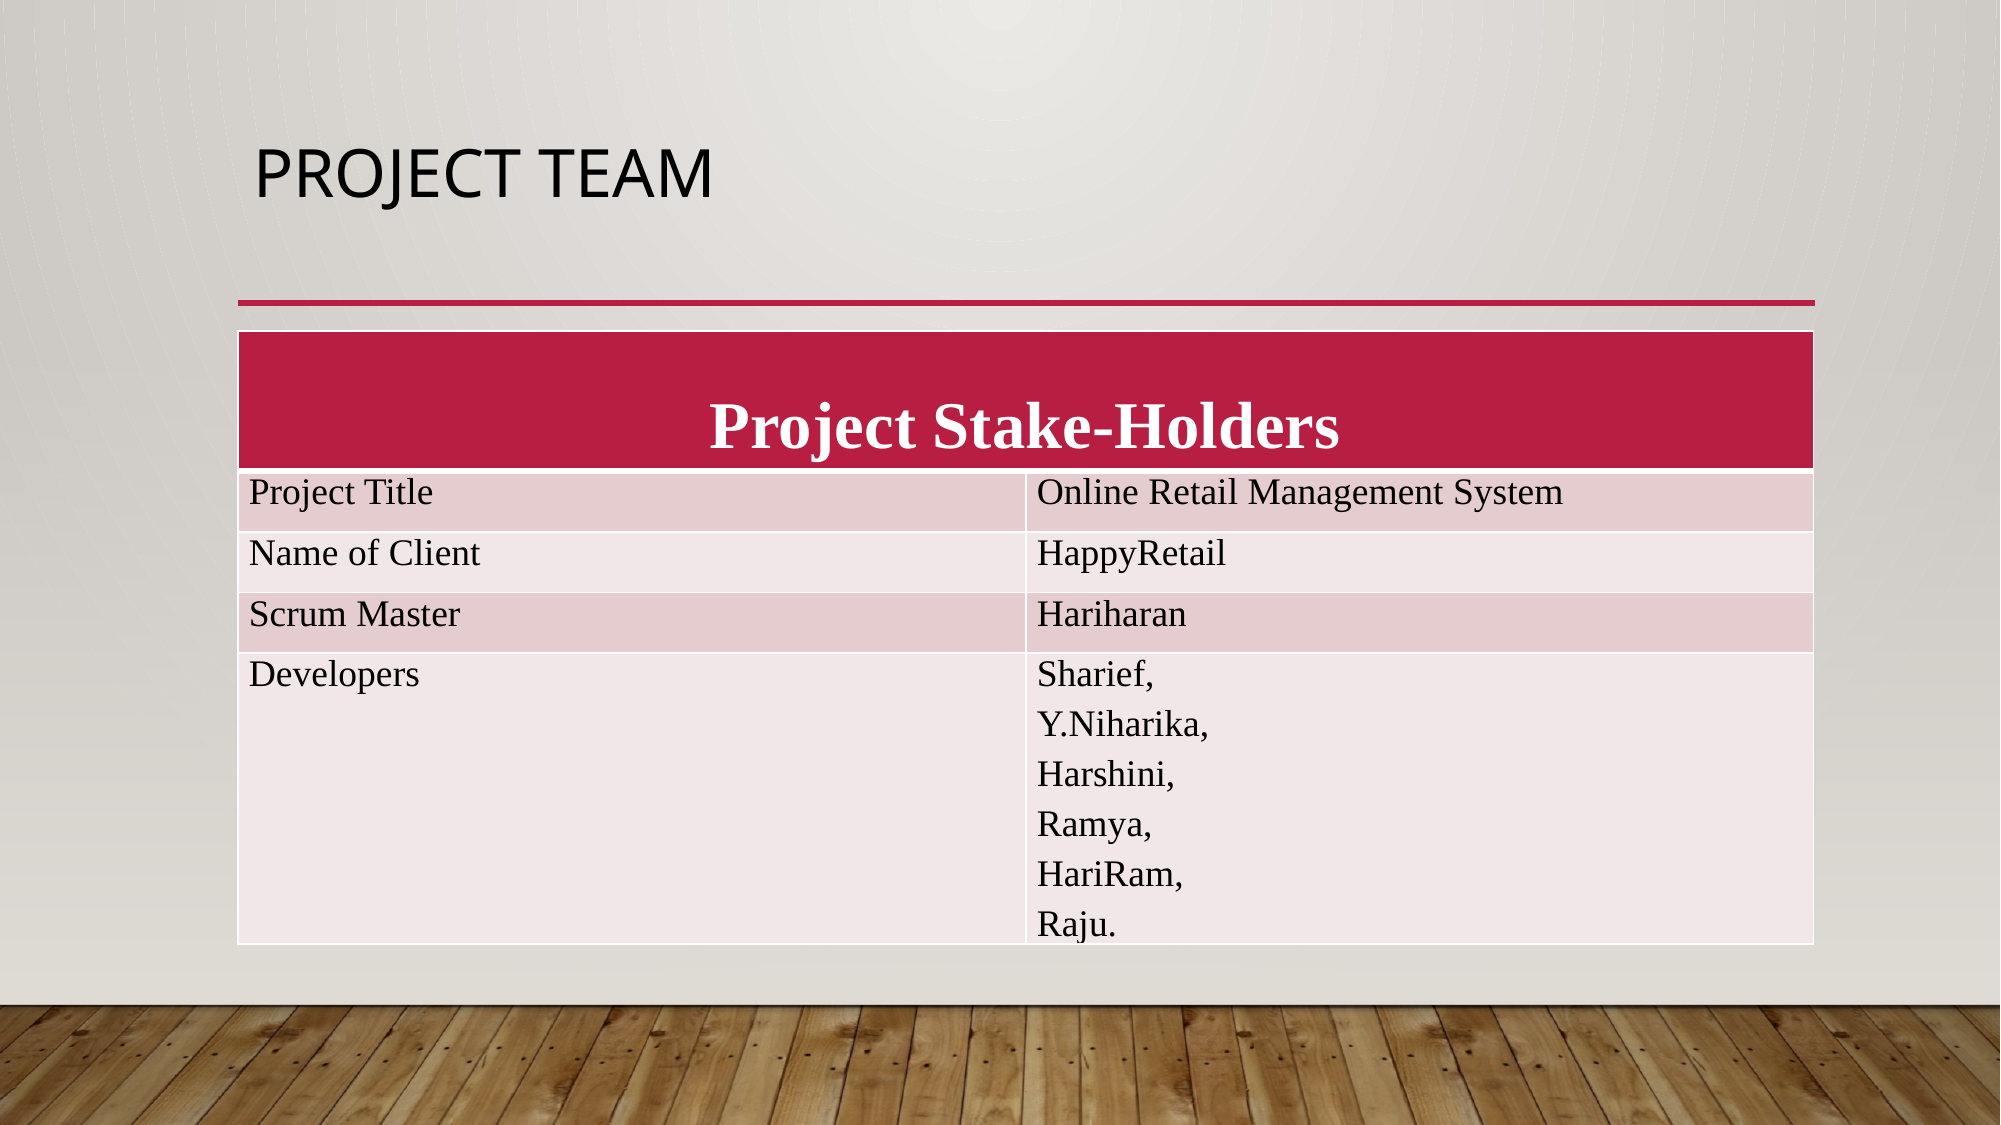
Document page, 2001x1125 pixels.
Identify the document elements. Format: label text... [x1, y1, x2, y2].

table_cell Project Title [239, 474, 1025, 531]
table_cell Sharief, Y.Niharika, Harshini, Ramya, HariRam, Raju. [1027, 654, 1813, 943]
title Project team [238, 131, 1814, 305]
table_cell Developers [239, 654, 1025, 943]
table_cell HappyRetail [1027, 533, 1813, 592]
table_cell Name of Client [239, 533, 1025, 592]
table_cell Hariharan [1027, 593, 1813, 652]
table_cell Online Retail Management System [1027, 474, 1813, 531]
table_cell Scrum Master [239, 593, 1025, 652]
picture [0, 1005, 2000, 1125]
table_header Project Stake-Holders [239, 332, 1813, 468]
